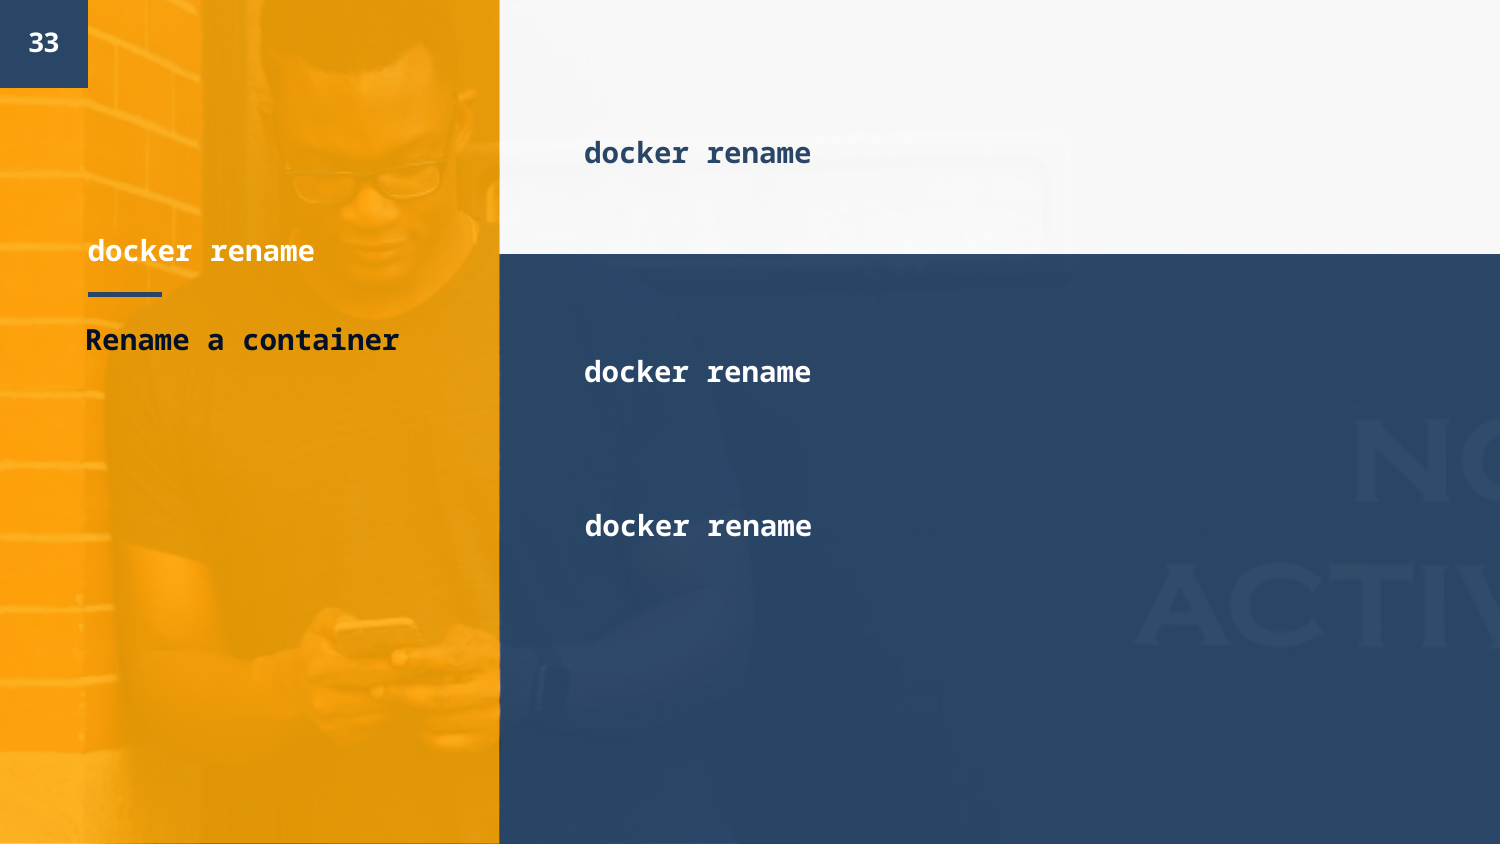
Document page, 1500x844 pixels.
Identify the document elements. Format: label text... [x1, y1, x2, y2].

slide_number 33 [0, 0, 89, 88]
list docker rename [550, 294, 1455, 403]
title docker rename [72, 171, 425, 283]
list Rename a container [50, 306, 425, 728]
list docker rename [551, 449, 1456, 558]
list docker rename [550, 73, 1455, 185]
